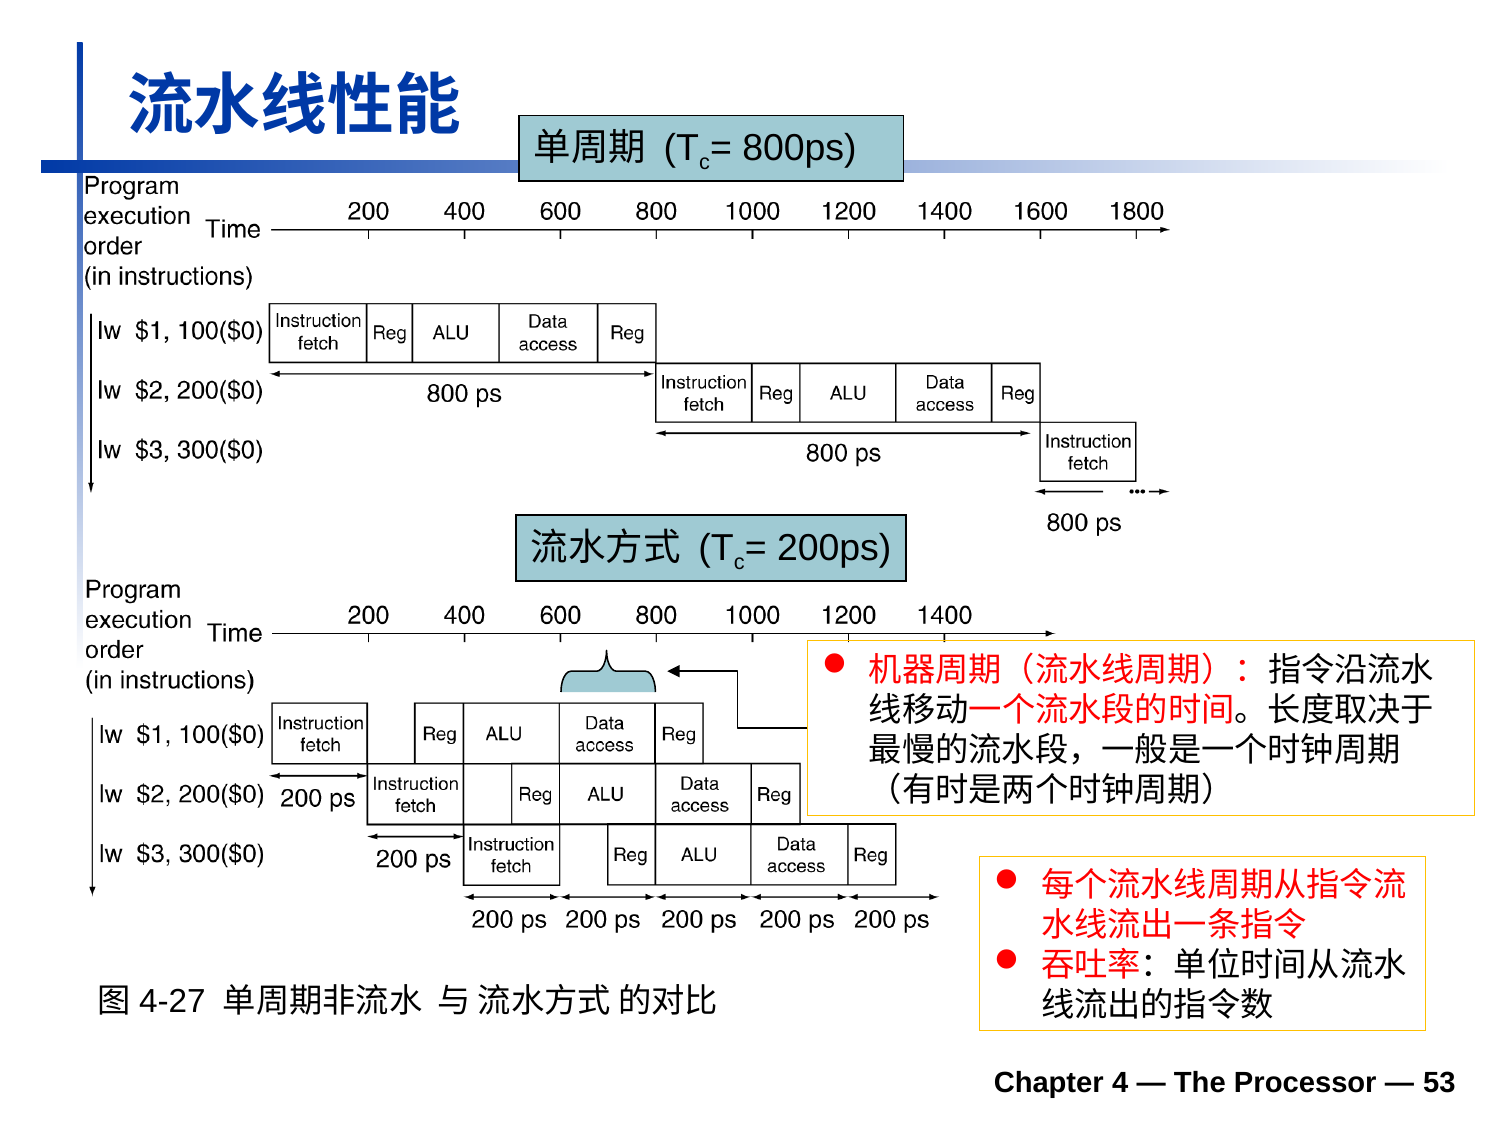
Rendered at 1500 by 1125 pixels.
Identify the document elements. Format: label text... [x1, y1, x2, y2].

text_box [667, 640, 1475, 818]
text_box 单周期 (Tc= 800ps) [518, 115, 904, 171]
title 流水线性能 [112, 53, 1468, 149]
text_box 每个流水线周期从指令流水线流出一条指令 吞吐率：单位时间从流水线流出的指令数 [979, 856, 1426, 1031]
text_box 图4-27 单周期非流水 与 流水方式 的对比 [83, 971, 764, 1027]
picture [82, 172, 1170, 933]
footer Chapter 4 — The Processor — 53 [277, 1046, 1471, 1106]
